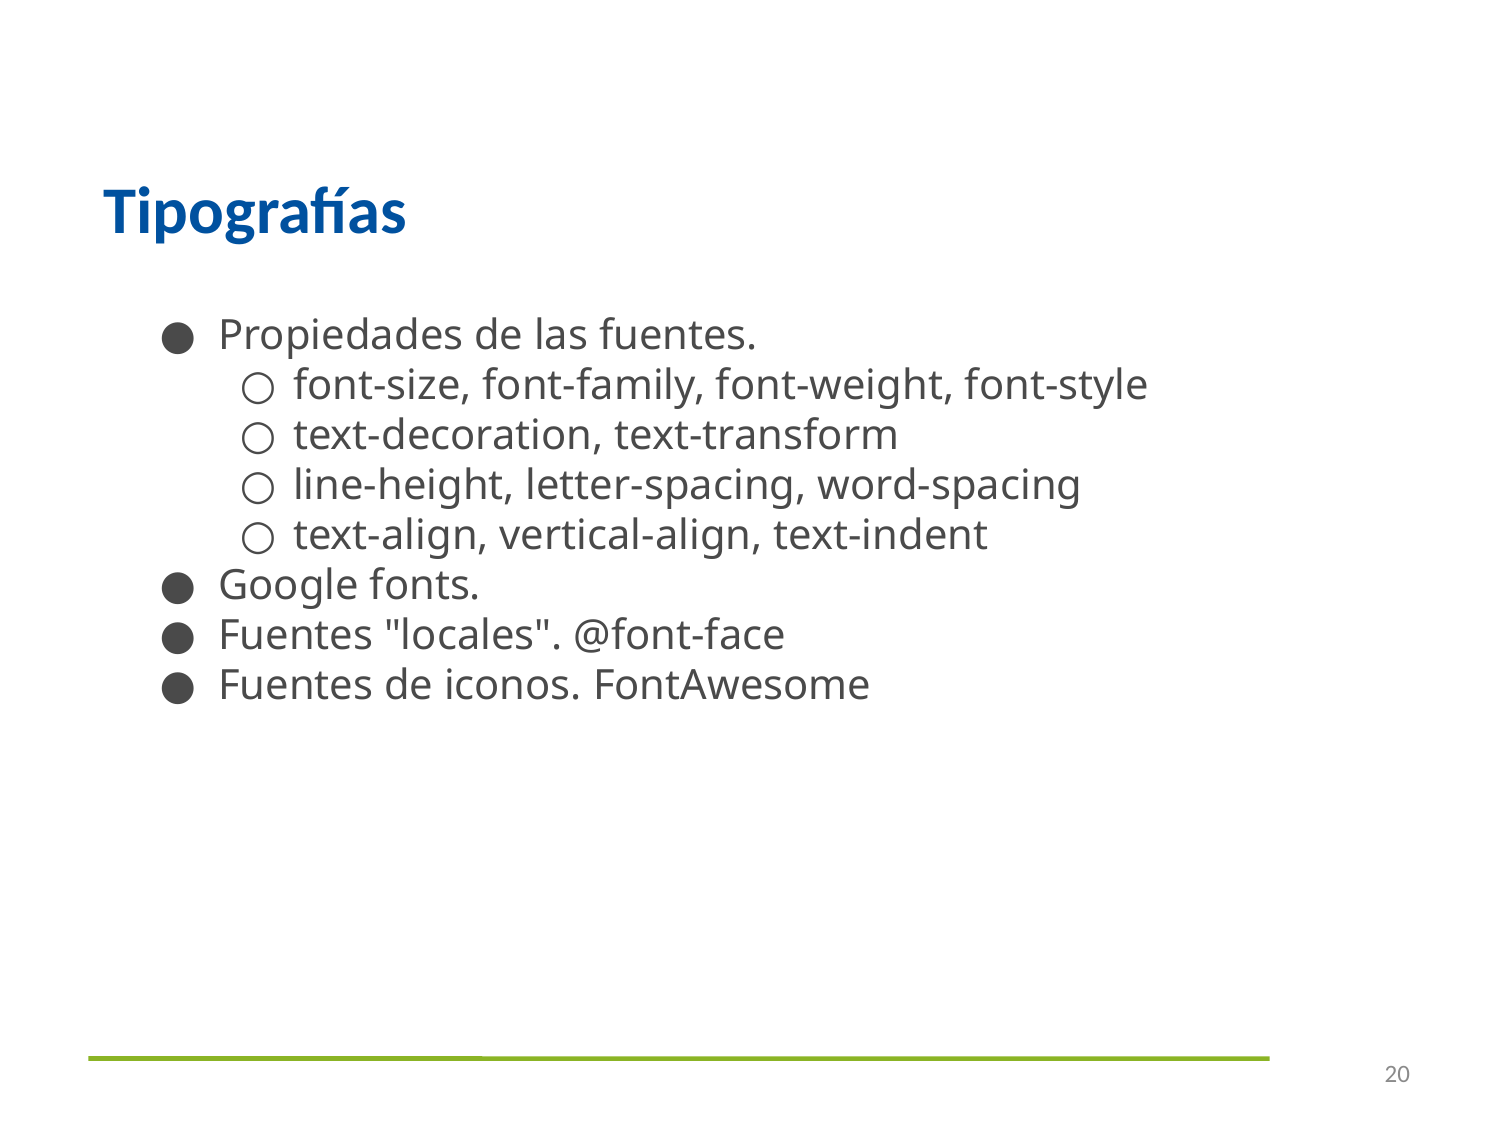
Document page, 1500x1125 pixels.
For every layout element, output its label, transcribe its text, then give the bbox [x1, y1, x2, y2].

title Tipografías [94, 158, 1381, 248]
list Propiedades de las fuentes. font-size, font-family, font-weight, font-style text-decoration, text-transform line-height, letter-spacing, word-spacing text-align, vertical-align, text-indent Google fonts. Fuentes "locales". @font-face Fuentes de iconos. FontAwesome [134, 299, 1421, 714]
